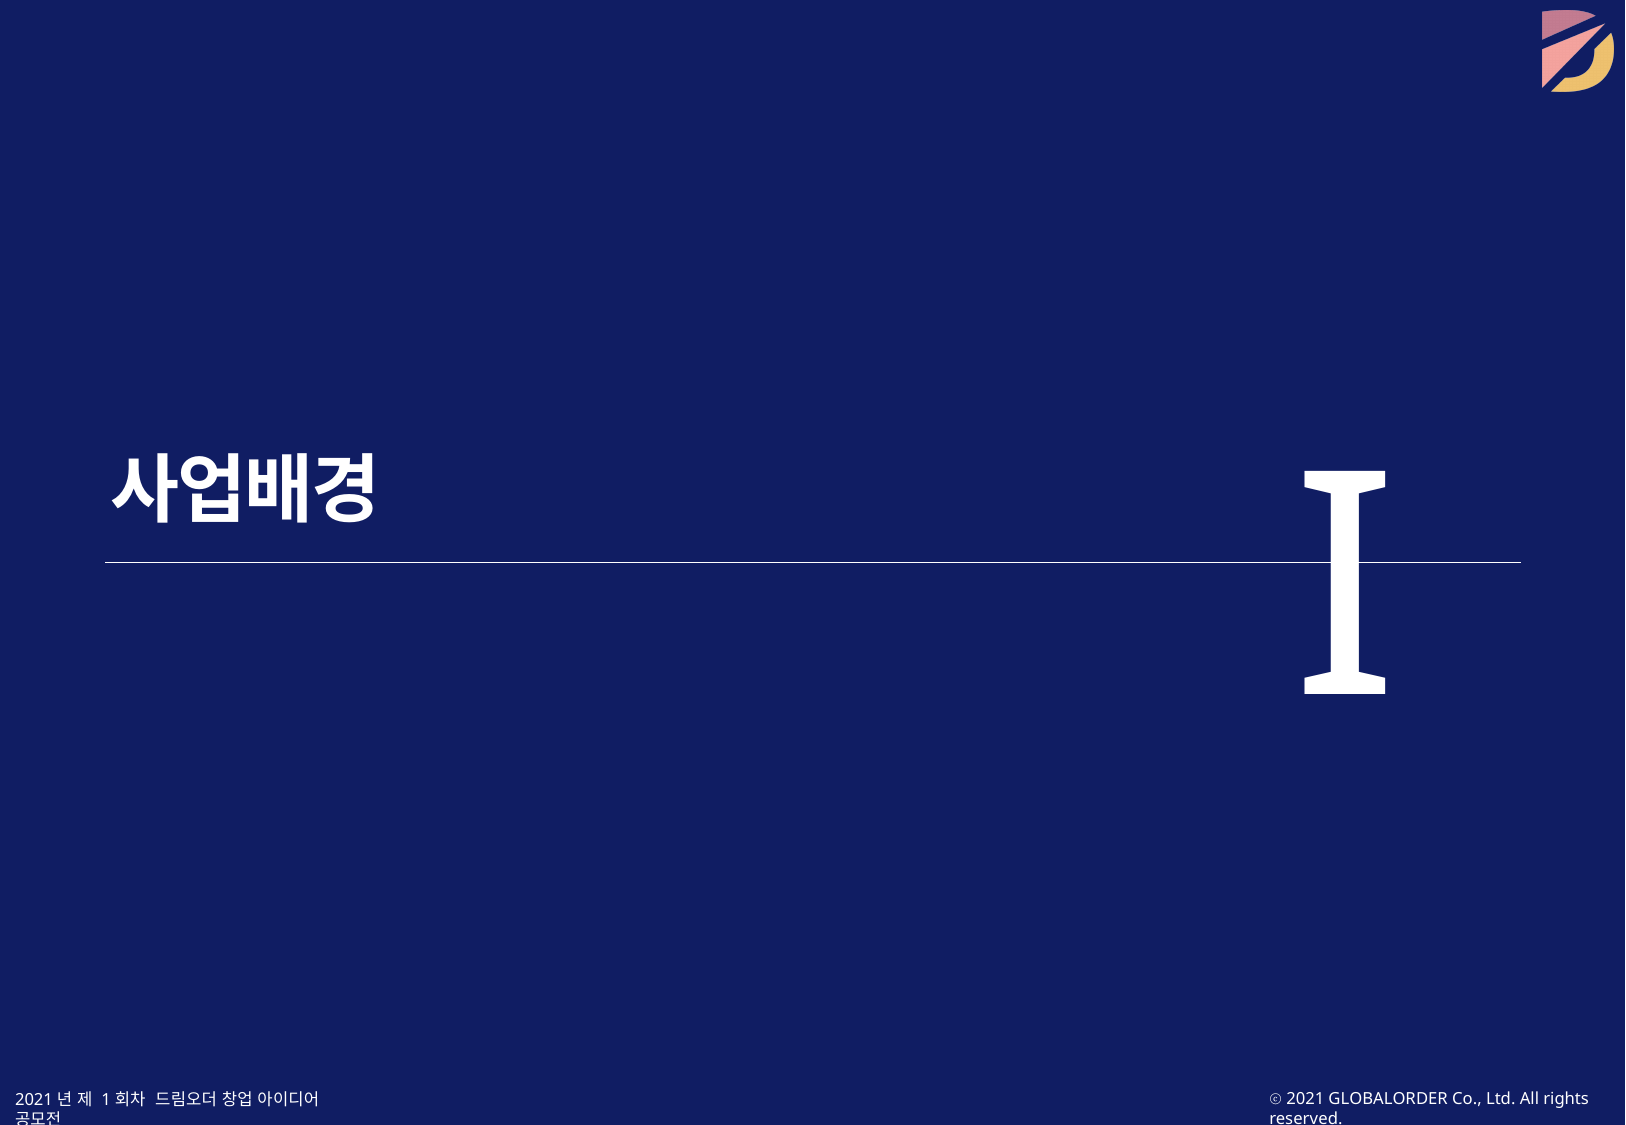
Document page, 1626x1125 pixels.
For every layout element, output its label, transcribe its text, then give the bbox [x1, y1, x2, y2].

text_box ⓒ 2021 GLOBALORDER Co., Ltd. All rights reserved. [1254, 1097, 1625, 1119]
text_box 사업배경 [95, 436, 963, 539]
text_box 2021년 제 1회차 드림오더 창업 아이디어 공모전 [0, 1098, 371, 1120]
text_box I [1166, 374, 1525, 765]
picture [1542, 10, 1614, 92]
text_box [0, 0, 1625, 1125]
